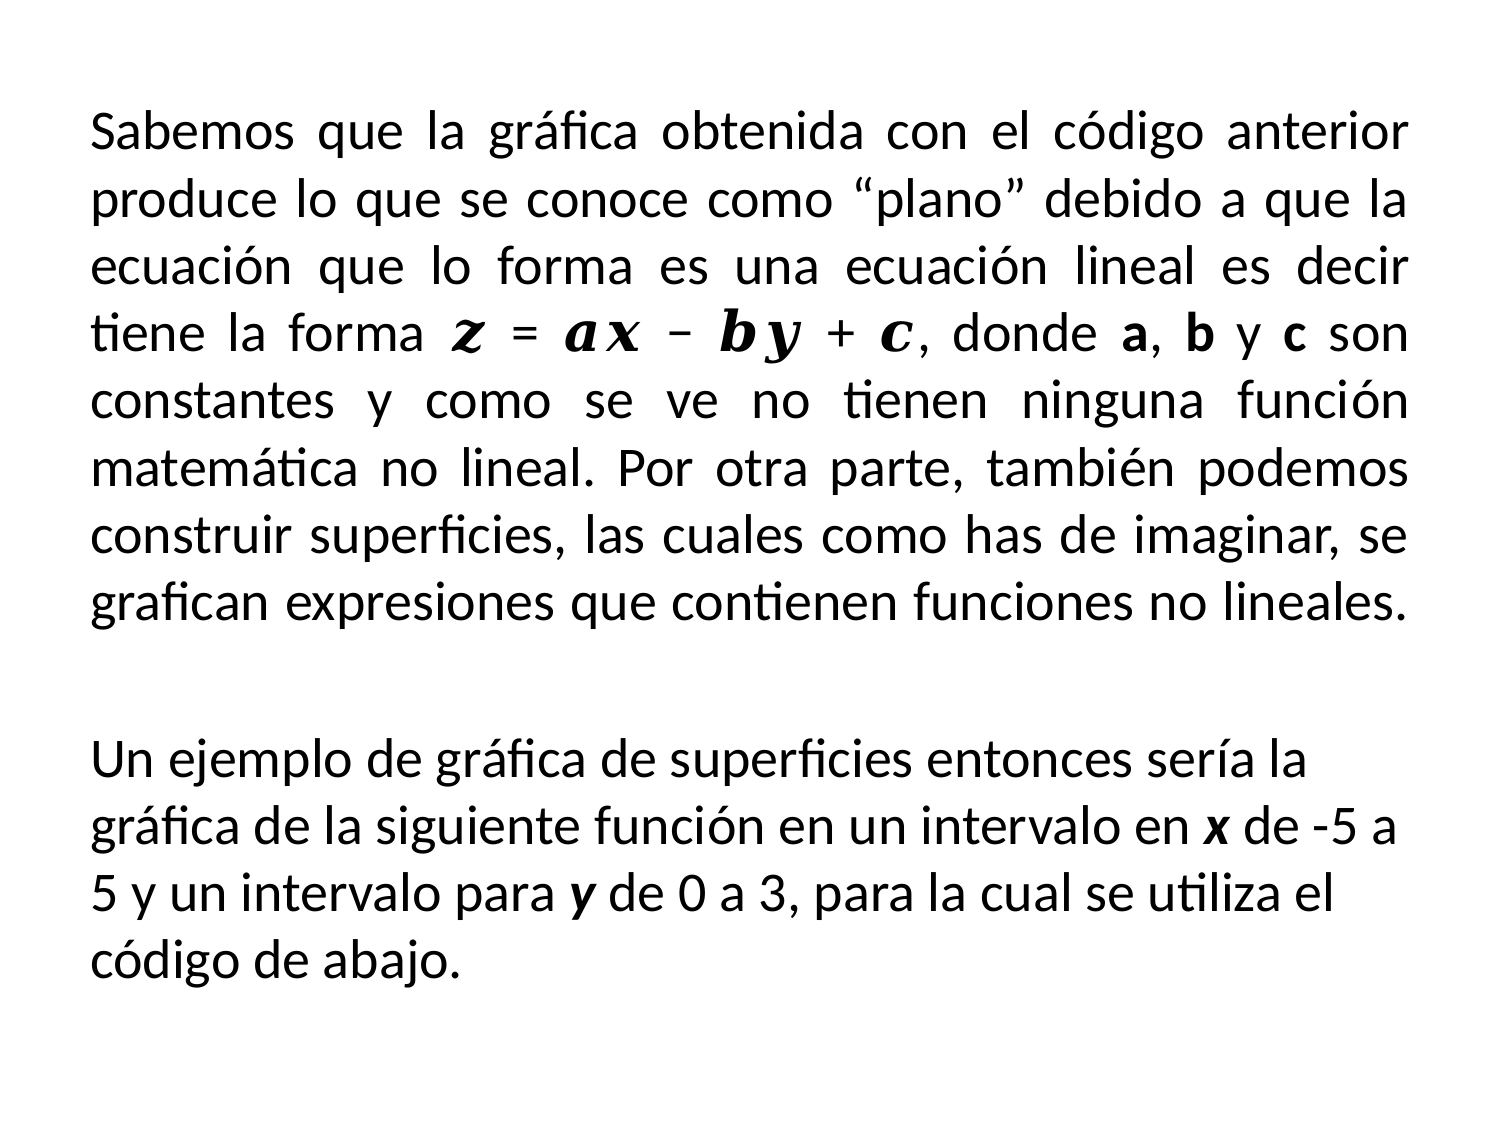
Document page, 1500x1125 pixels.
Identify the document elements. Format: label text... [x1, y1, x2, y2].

list Sabemos que la gráfica obtenida con el código anterior produce lo que se conoce como “plano” debido a que la ecuación que lo forma es una ecuación lineal es decir tiene la forma 𝒛 = 𝒂𝒙 − 𝒃𝒚 + 𝒄, donde a, b y c son constantes y como se ve no tienen ninguna función matemática no lineal. Por otra parte, también podemos construir superficies, las cuales como has de imaginar, se grafican expresiones que contienen funciones no lineales. Un ejemplo de gráfica de superficies entonces sería la gráfica de la siguiente función en un intervalo en x de -5 a 5 y un intervalo para y de 0 a 3, para la cual se utiliza el código de abajo. [75, 86, 1425, 1052]
